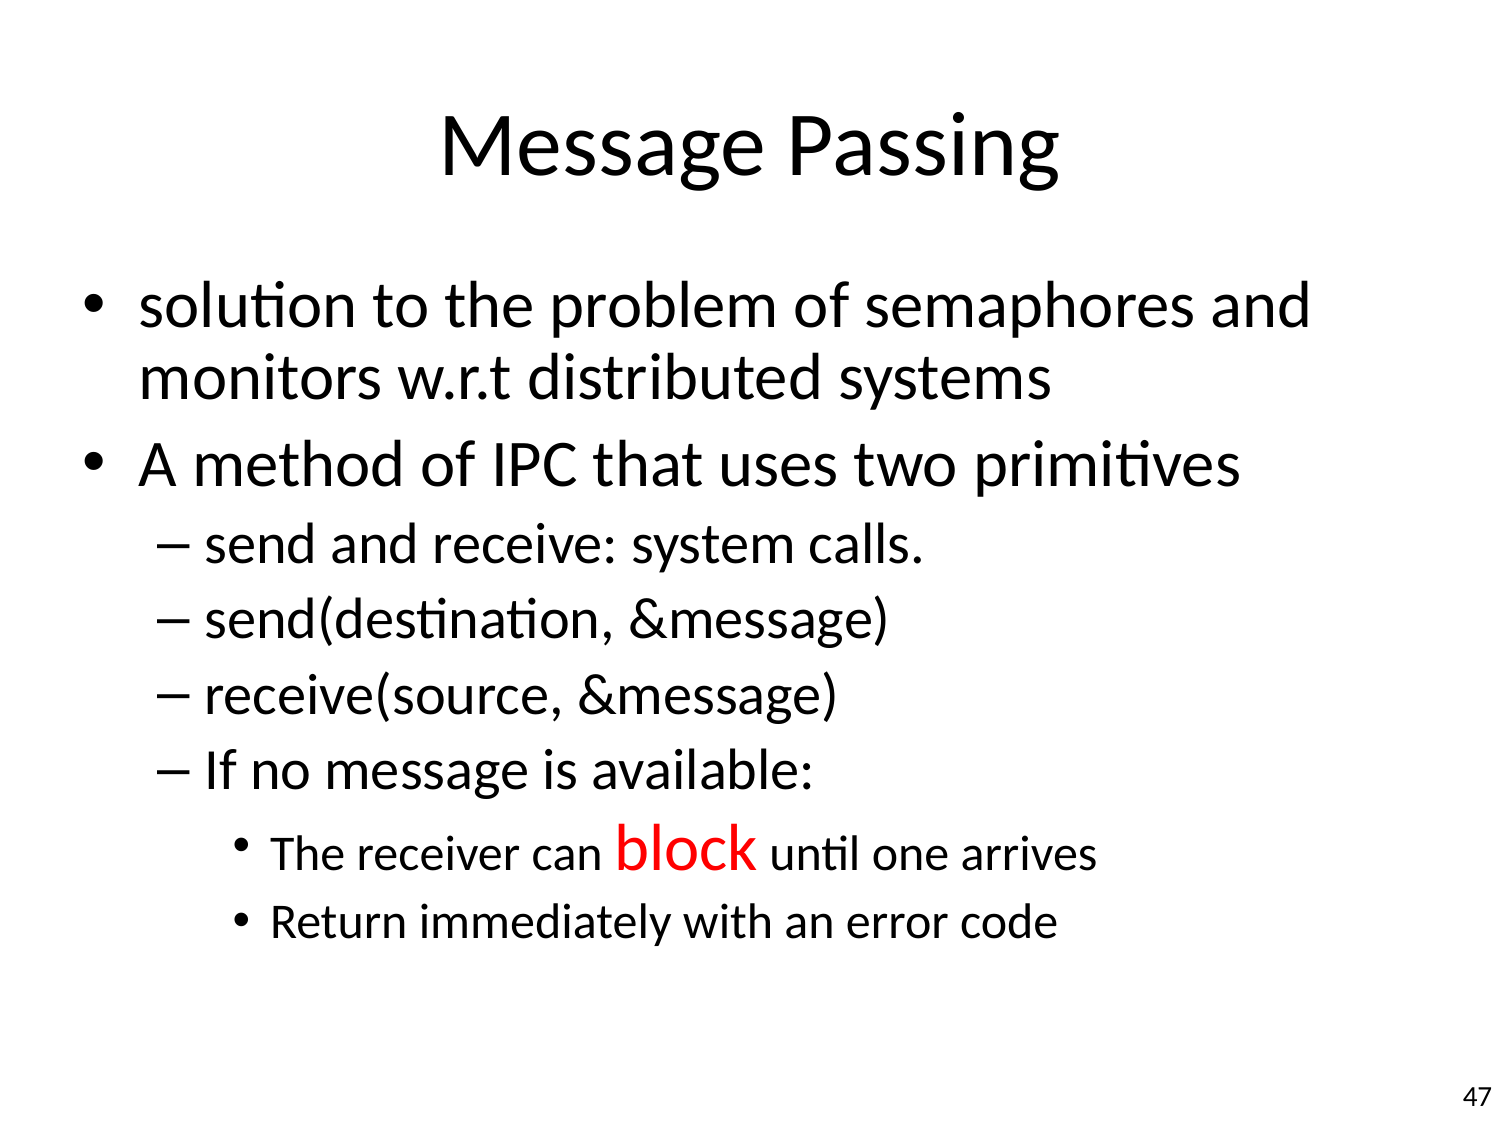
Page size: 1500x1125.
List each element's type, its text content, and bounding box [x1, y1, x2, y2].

list solution to the problem of semaphores and monitors w.r.t distributed systems A method of IPC that uses two primitives send and receive: system calls. send(destination, &message) receive(source, &message) If no message is available: The receiver can block until one arrives Return immediately with an error code [75, 262, 1425, 1005]
slide_number ‹#› [1453, 761, 1500, 1125]
title Message Passing [75, 45, 1425, 233]
